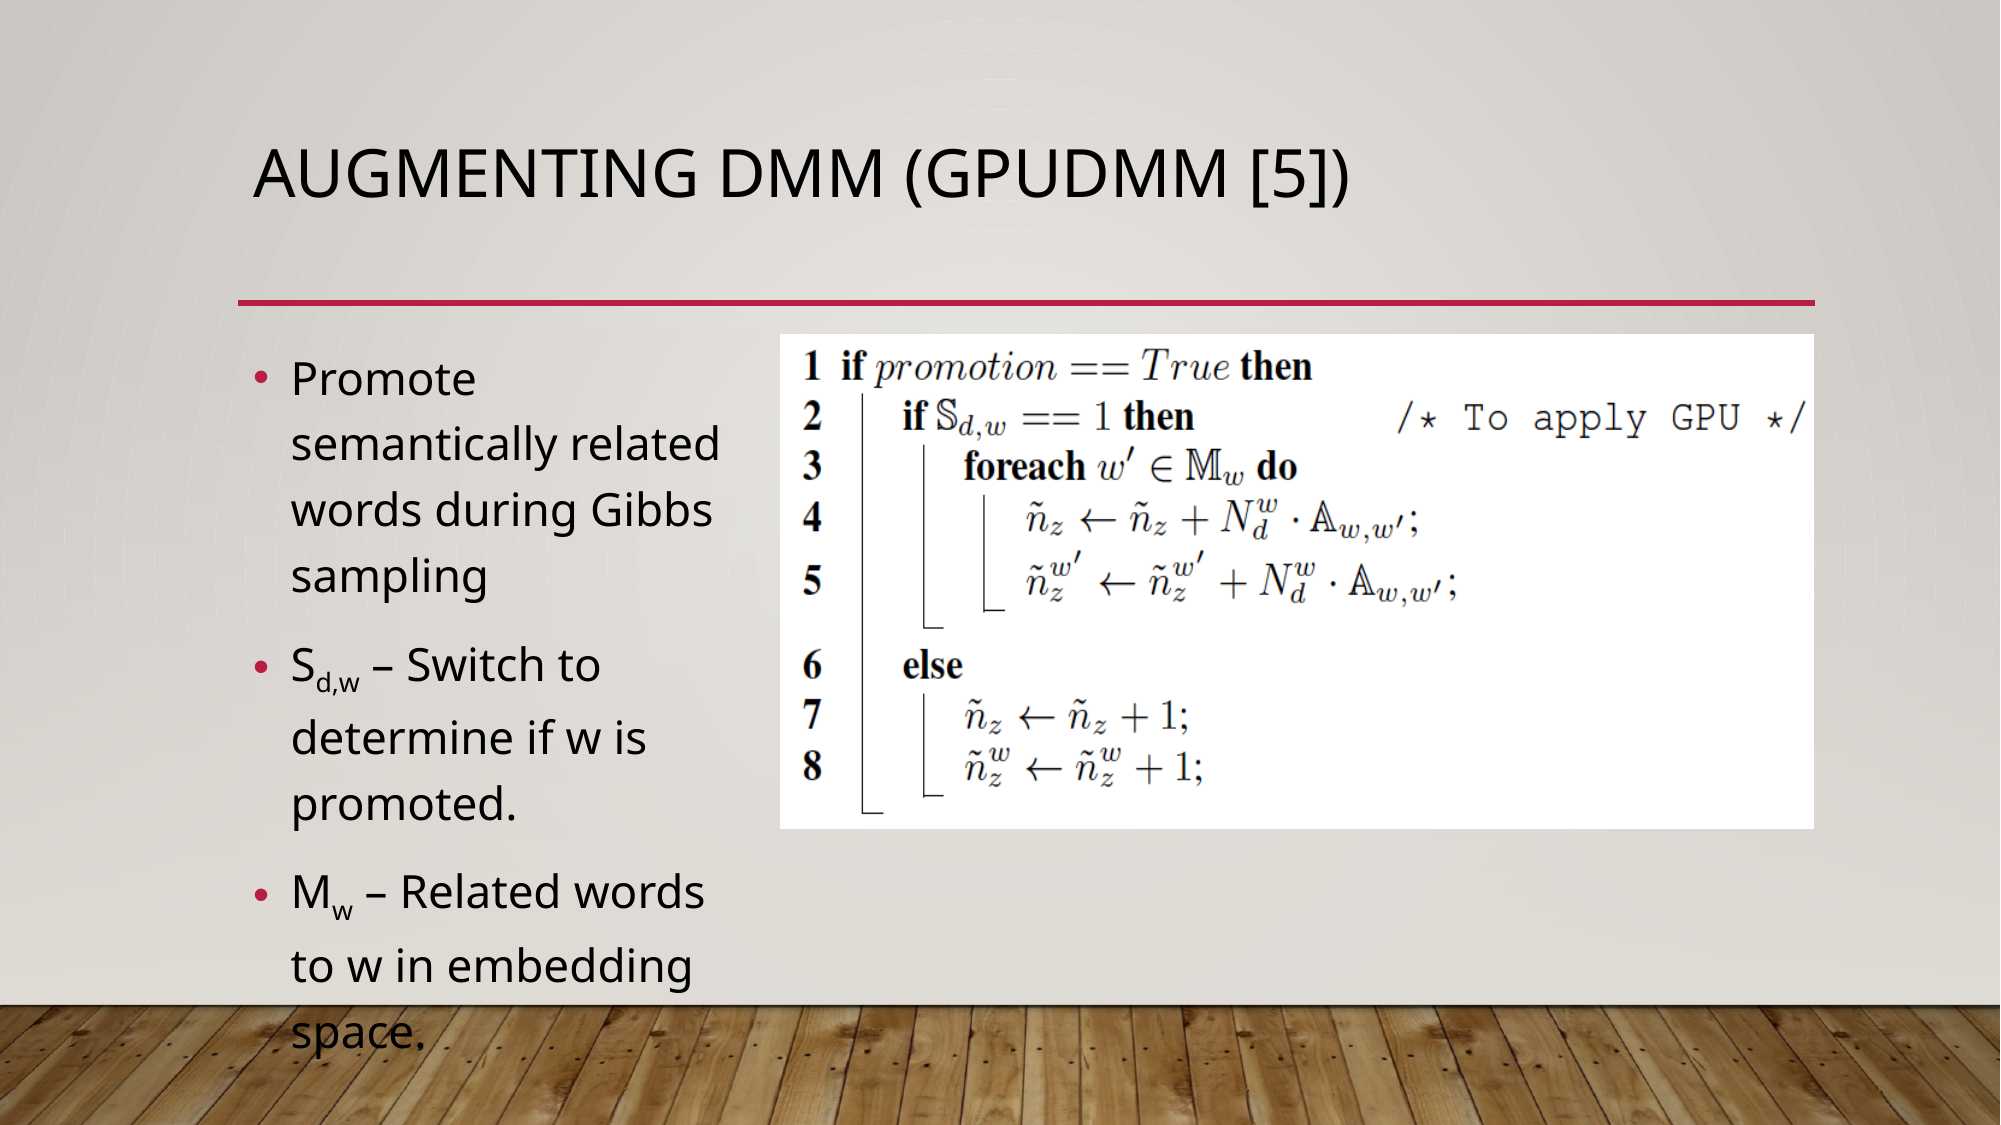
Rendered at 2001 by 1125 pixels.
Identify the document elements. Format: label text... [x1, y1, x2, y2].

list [779, 334, 1814, 829]
picture [0, 1005, 2000, 1125]
text_box Promote semantically related words during Gibbs sampling Sd,w – Switch to determine if w is promoted. Mw – Related words to w in embedding space. [238, 330, 764, 897]
title Augmenting DMM (GPUDMM [5]) [238, 131, 1814, 305]
